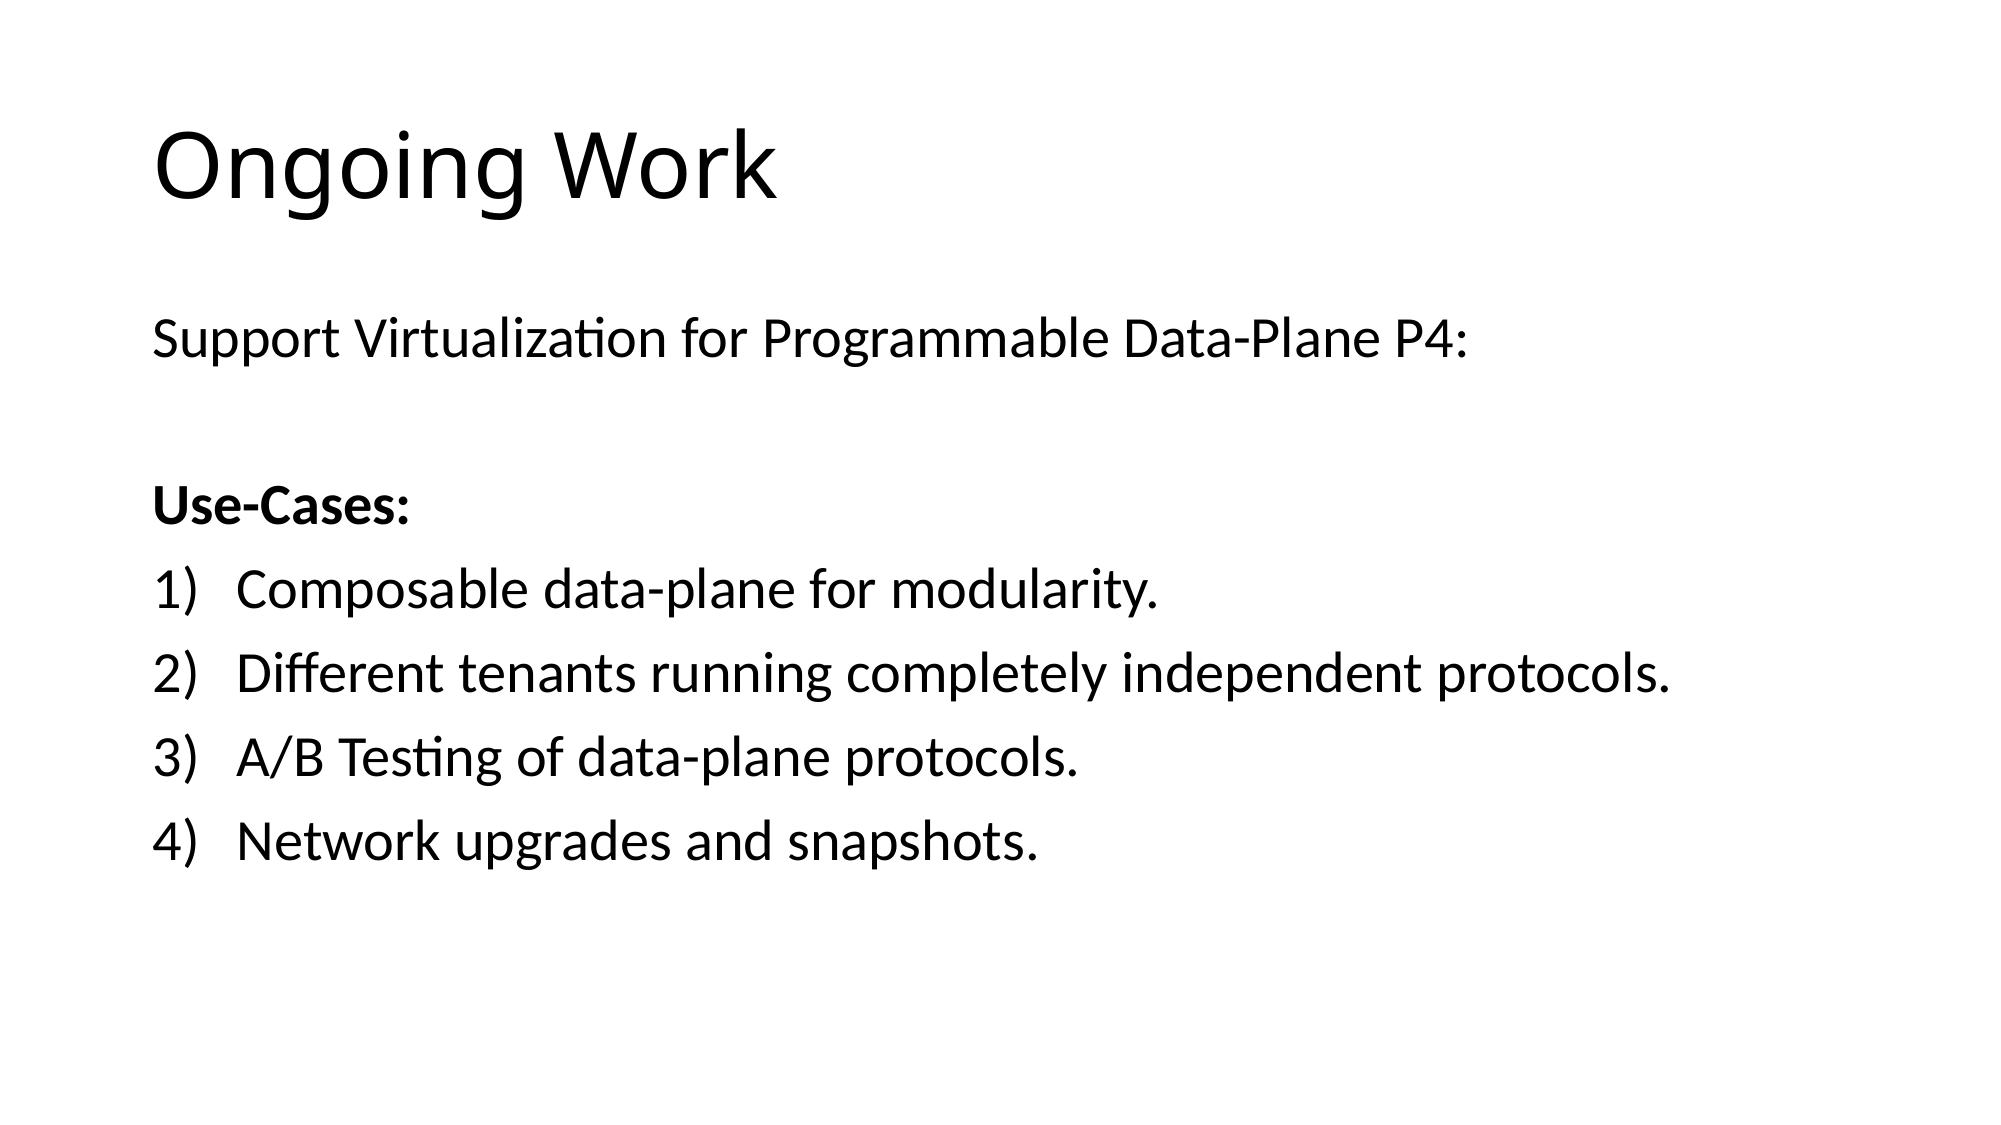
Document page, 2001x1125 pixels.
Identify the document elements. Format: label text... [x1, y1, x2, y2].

list Support Virtualization for Programmable Data-Plane P4: Use-Cases: Composable data-plane for modularity. Different tenants running completely independent protocols. A/B Testing of data-plane protocols. Network upgrades and snapshots. [137, 299, 1863, 1014]
title Ongoing Work [137, 59, 1863, 278]
